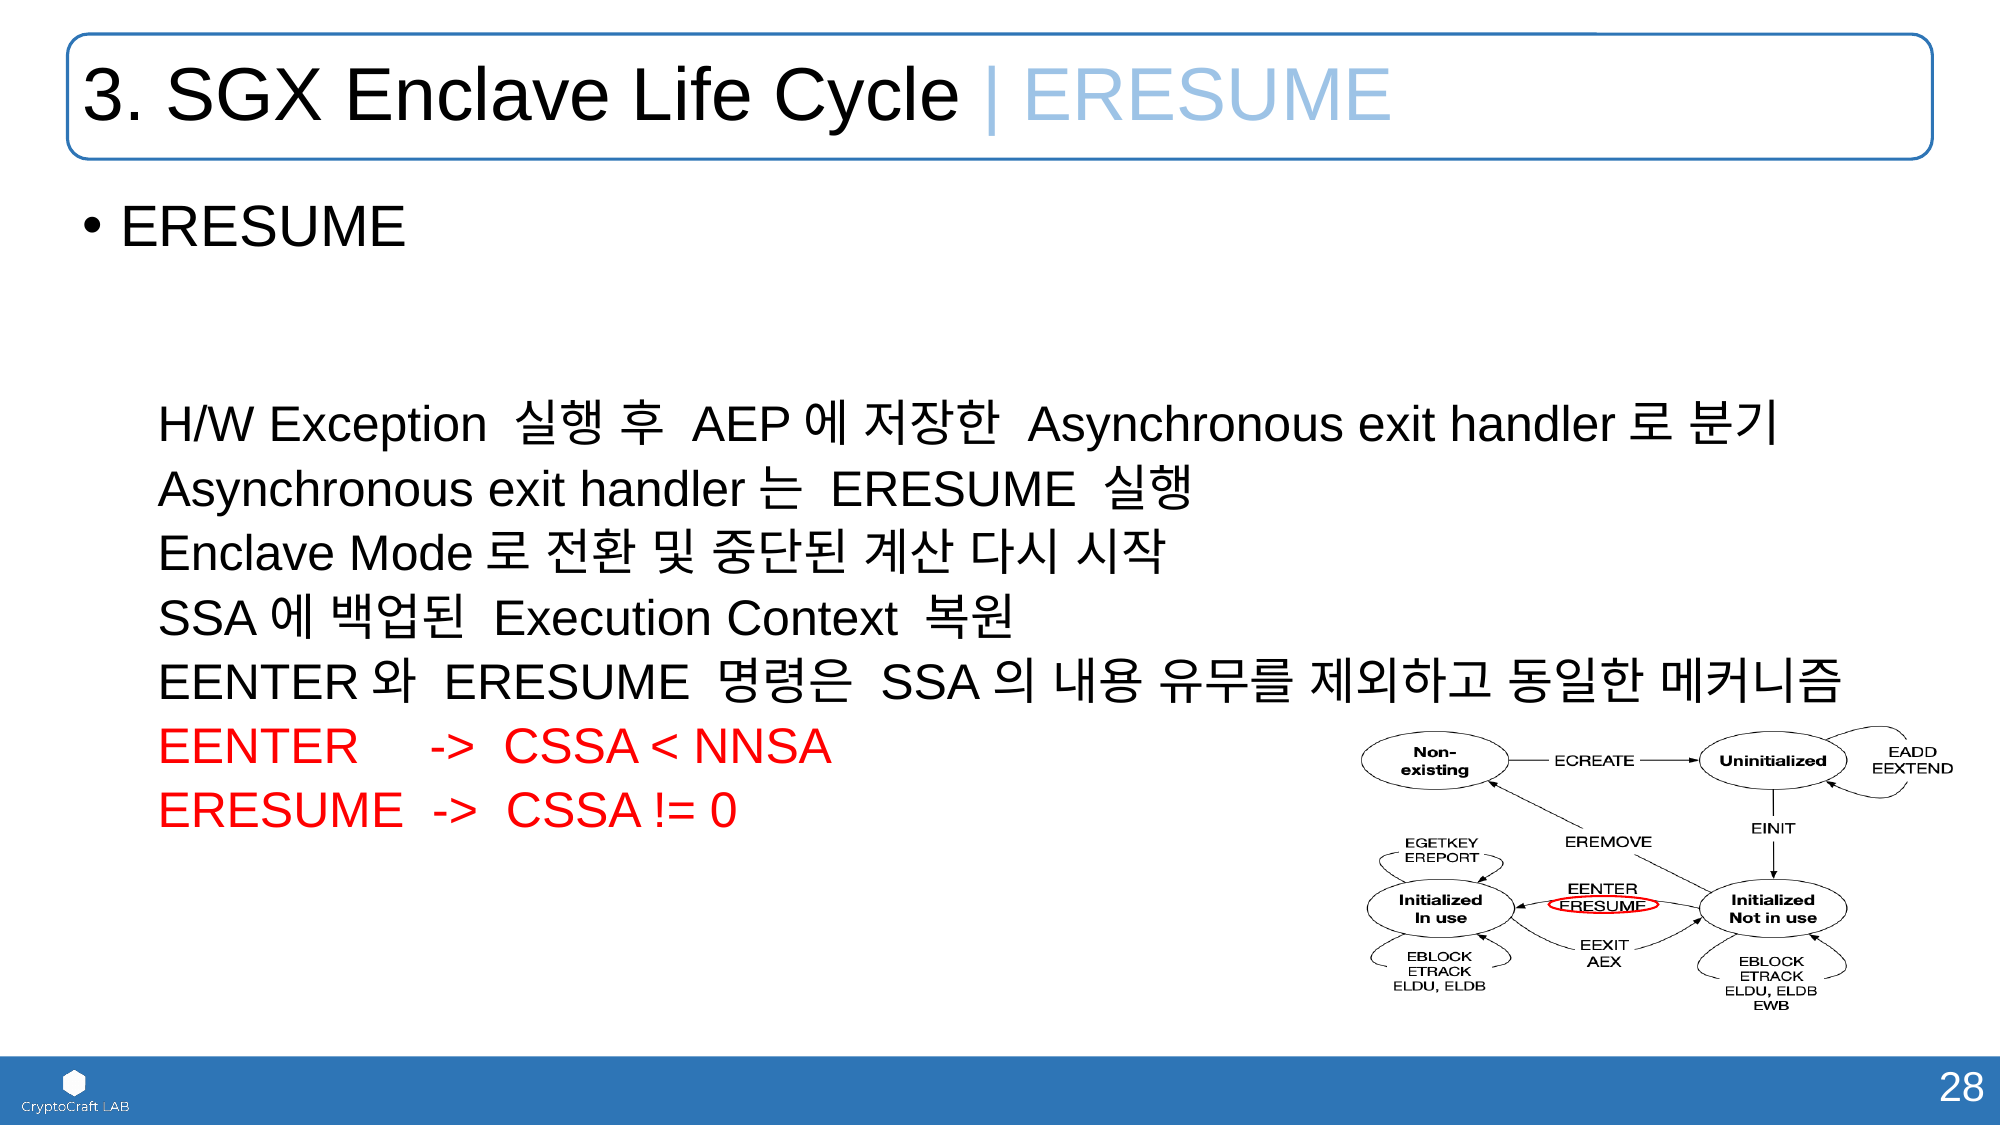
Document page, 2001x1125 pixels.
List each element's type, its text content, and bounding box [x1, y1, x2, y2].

title 3. SGX Enclave Life Cycle | ERESUME [67, 34, 1933, 160]
picture [1350, 719, 1967, 1016]
picture [13, 1061, 138, 1123]
list ERESUME H/W Exception 실행 후 AEP에 저장한 Asynchronous exit handler로 분기 Asynchronous exit handler는 ERESUME 실행 Enclave Mode로 전환 및 중단된 계산 다시 시작 SSA에 백업된 Execution Context 복원 EENTER와 ERESUME 명령은 SSA의 내용 유무를 제외하고 동일한 메커니즘 EENTER -> CSSA < NNSA ERESUME -> CSSA != 0 [67, 189, 1933, 1019]
